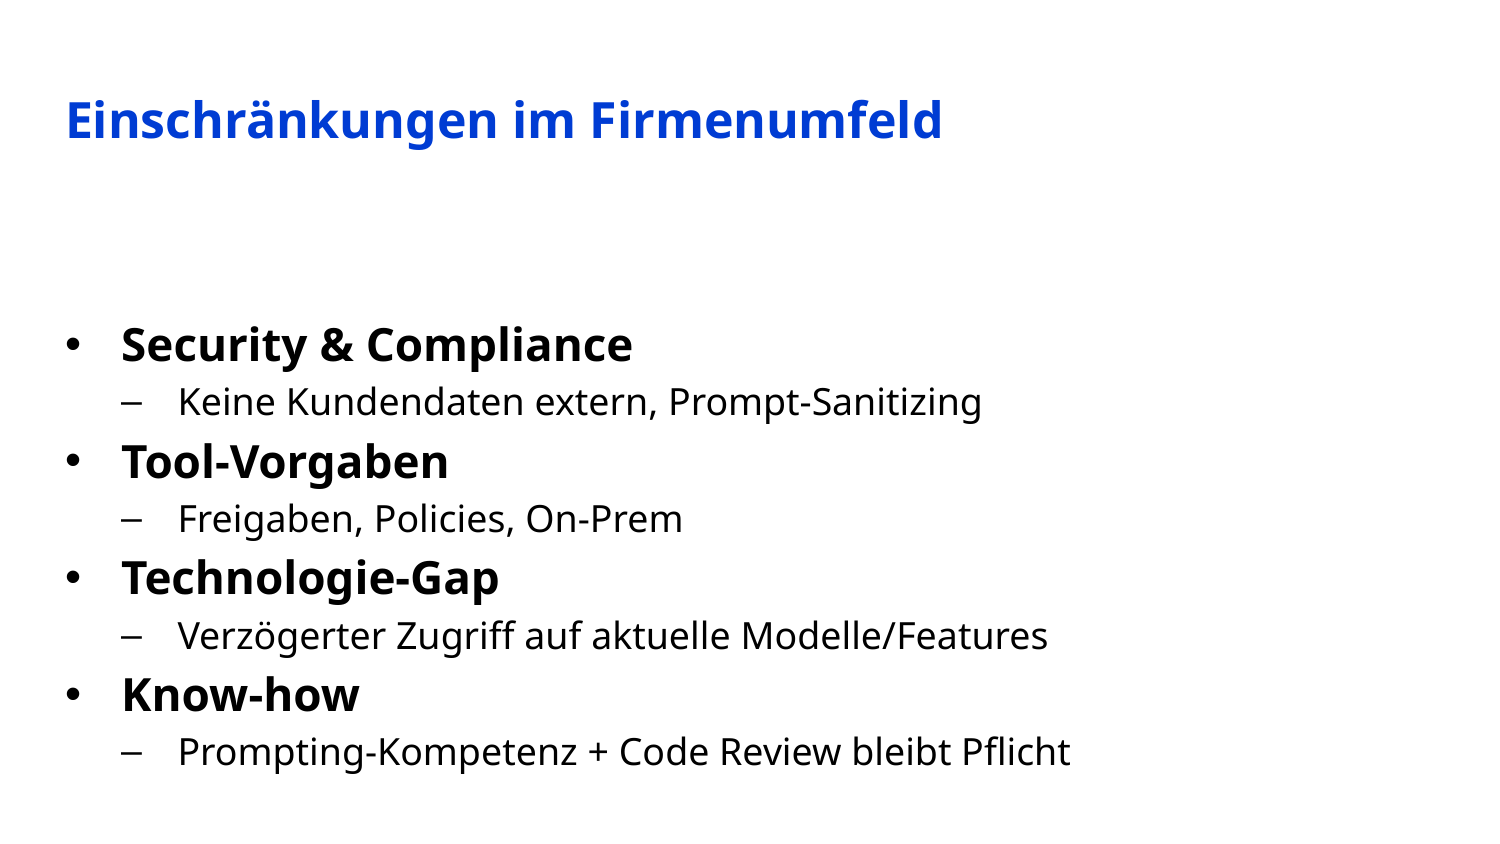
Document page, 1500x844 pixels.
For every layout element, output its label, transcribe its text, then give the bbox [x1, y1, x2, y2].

title Einschränkungen im Firmenumfeld [50, 47, 1500, 190]
list Security & Compliance Keine Kundendaten extern, Prompt-Sanitizing Tool-Vorgaben Freigaben, Policies, On-Prem Technologie-Gap Verzögerter Zugriff auf aktuelle Modelle/Features Know-how Prompting-Kompetenz + Code Review bleibt Pflicht [50, 308, 1500, 844]
